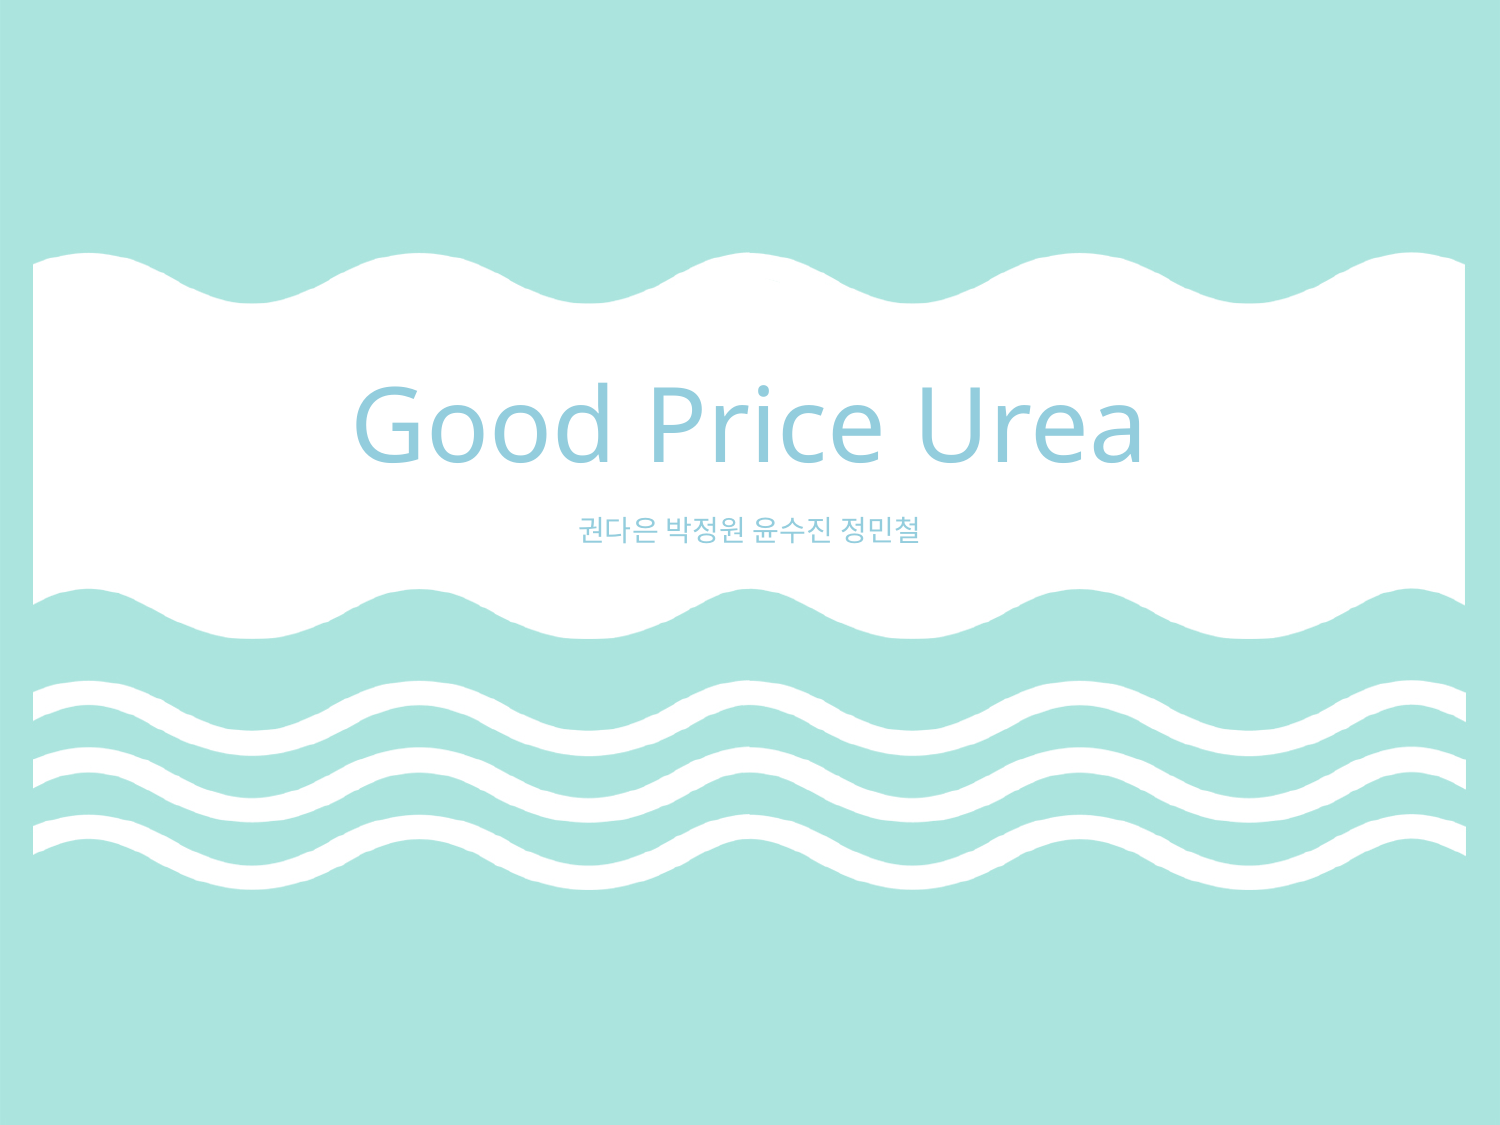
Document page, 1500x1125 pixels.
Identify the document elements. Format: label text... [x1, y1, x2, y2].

title Good Price Urea [28, 349, 1472, 492]
text_box 권다은 박정원 윤수진 정민철 [213, 504, 1287, 555]
picture [0, 0, 1500, 1125]
